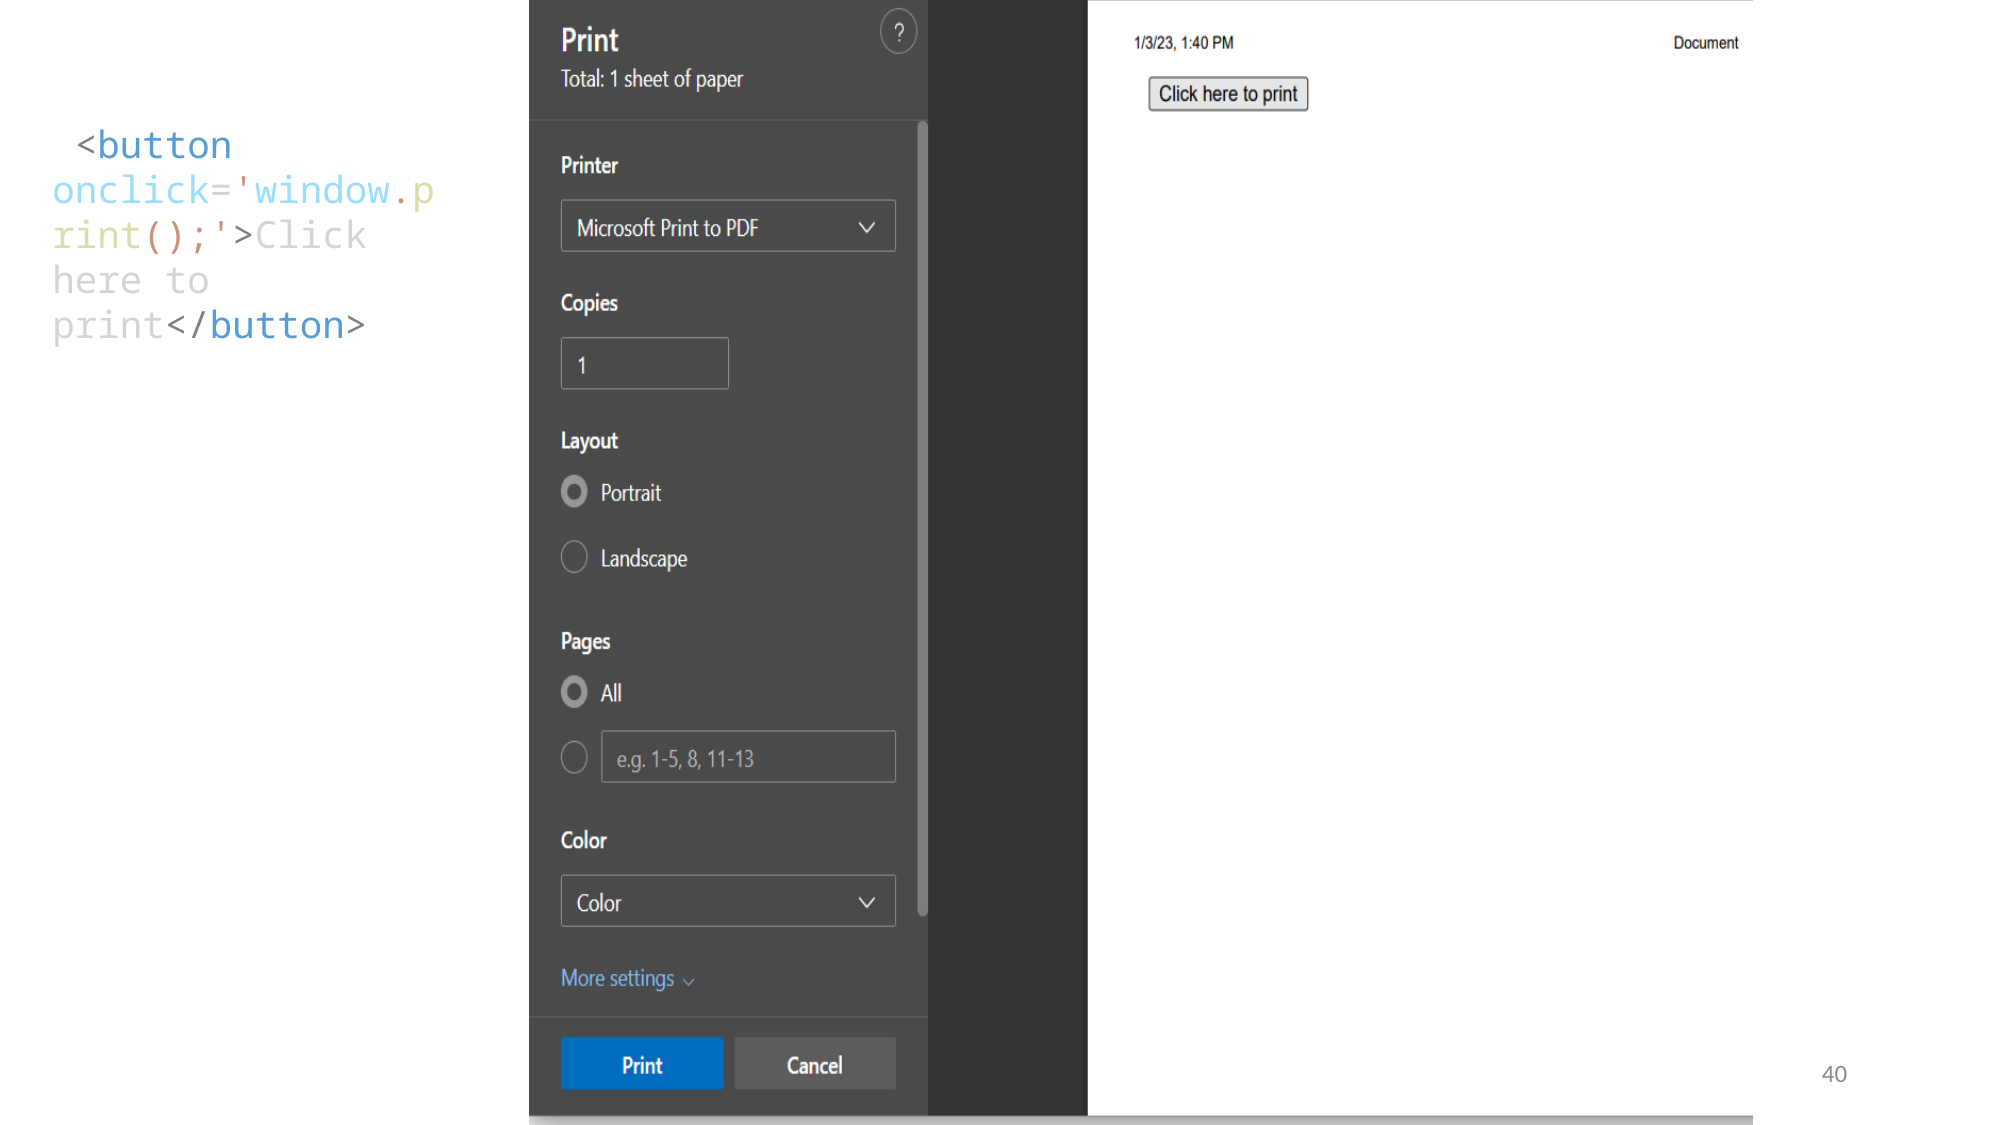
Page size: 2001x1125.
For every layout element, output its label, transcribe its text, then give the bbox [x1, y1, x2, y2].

text_box <button onclick='window.print();'>Click here to print</button> [37, 114, 463, 354]
picture [529, 0, 1753, 1125]
slide_number 40 [1753, 1042, 1863, 1103]
